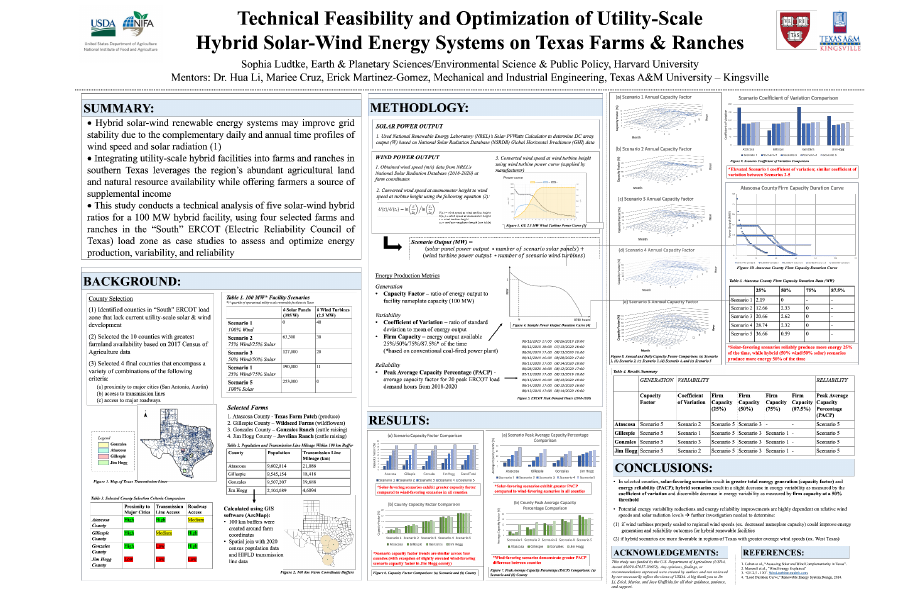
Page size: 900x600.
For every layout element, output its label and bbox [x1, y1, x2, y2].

picture [74, 0, 865, 600]
